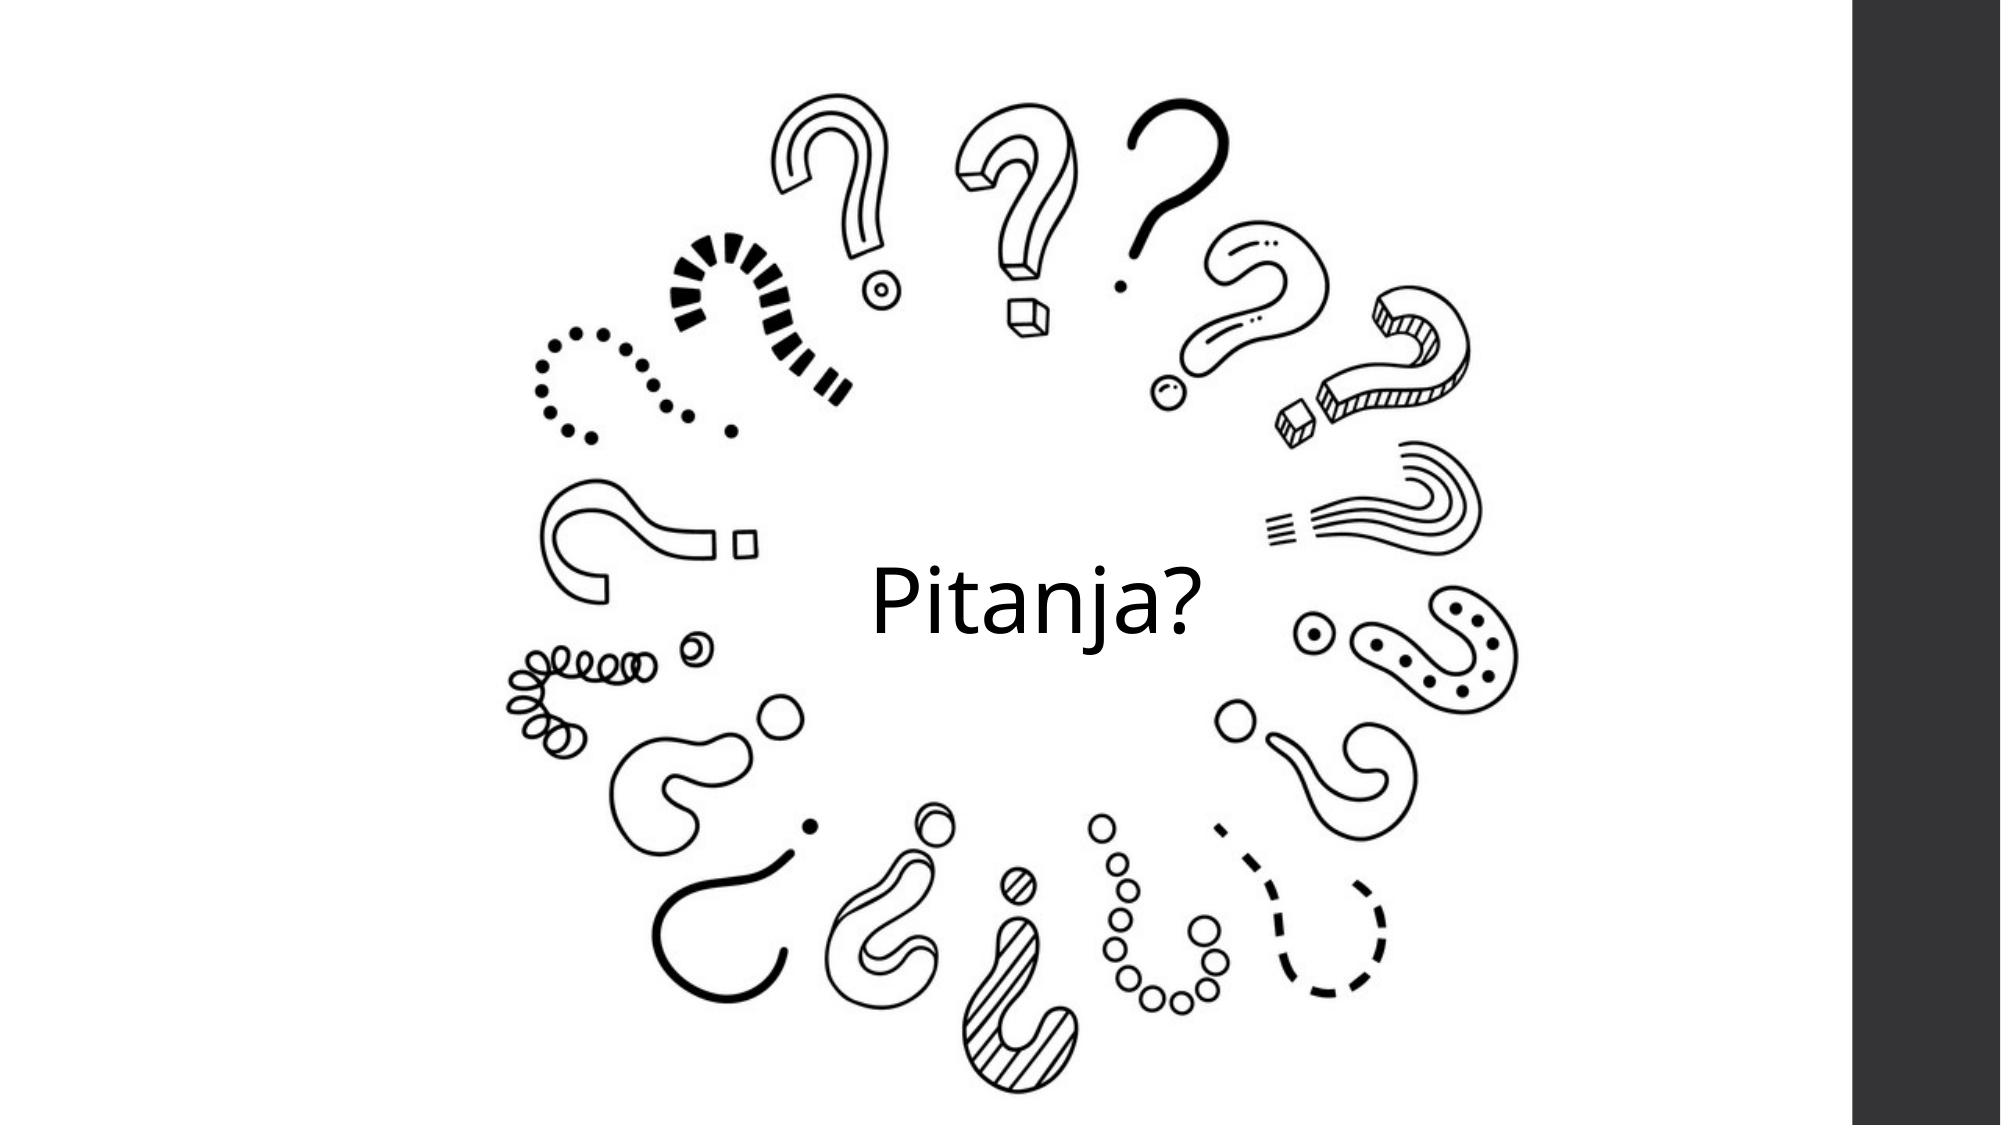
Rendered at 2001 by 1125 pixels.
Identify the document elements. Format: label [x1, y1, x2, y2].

picture [470, 59, 1534, 1100]
